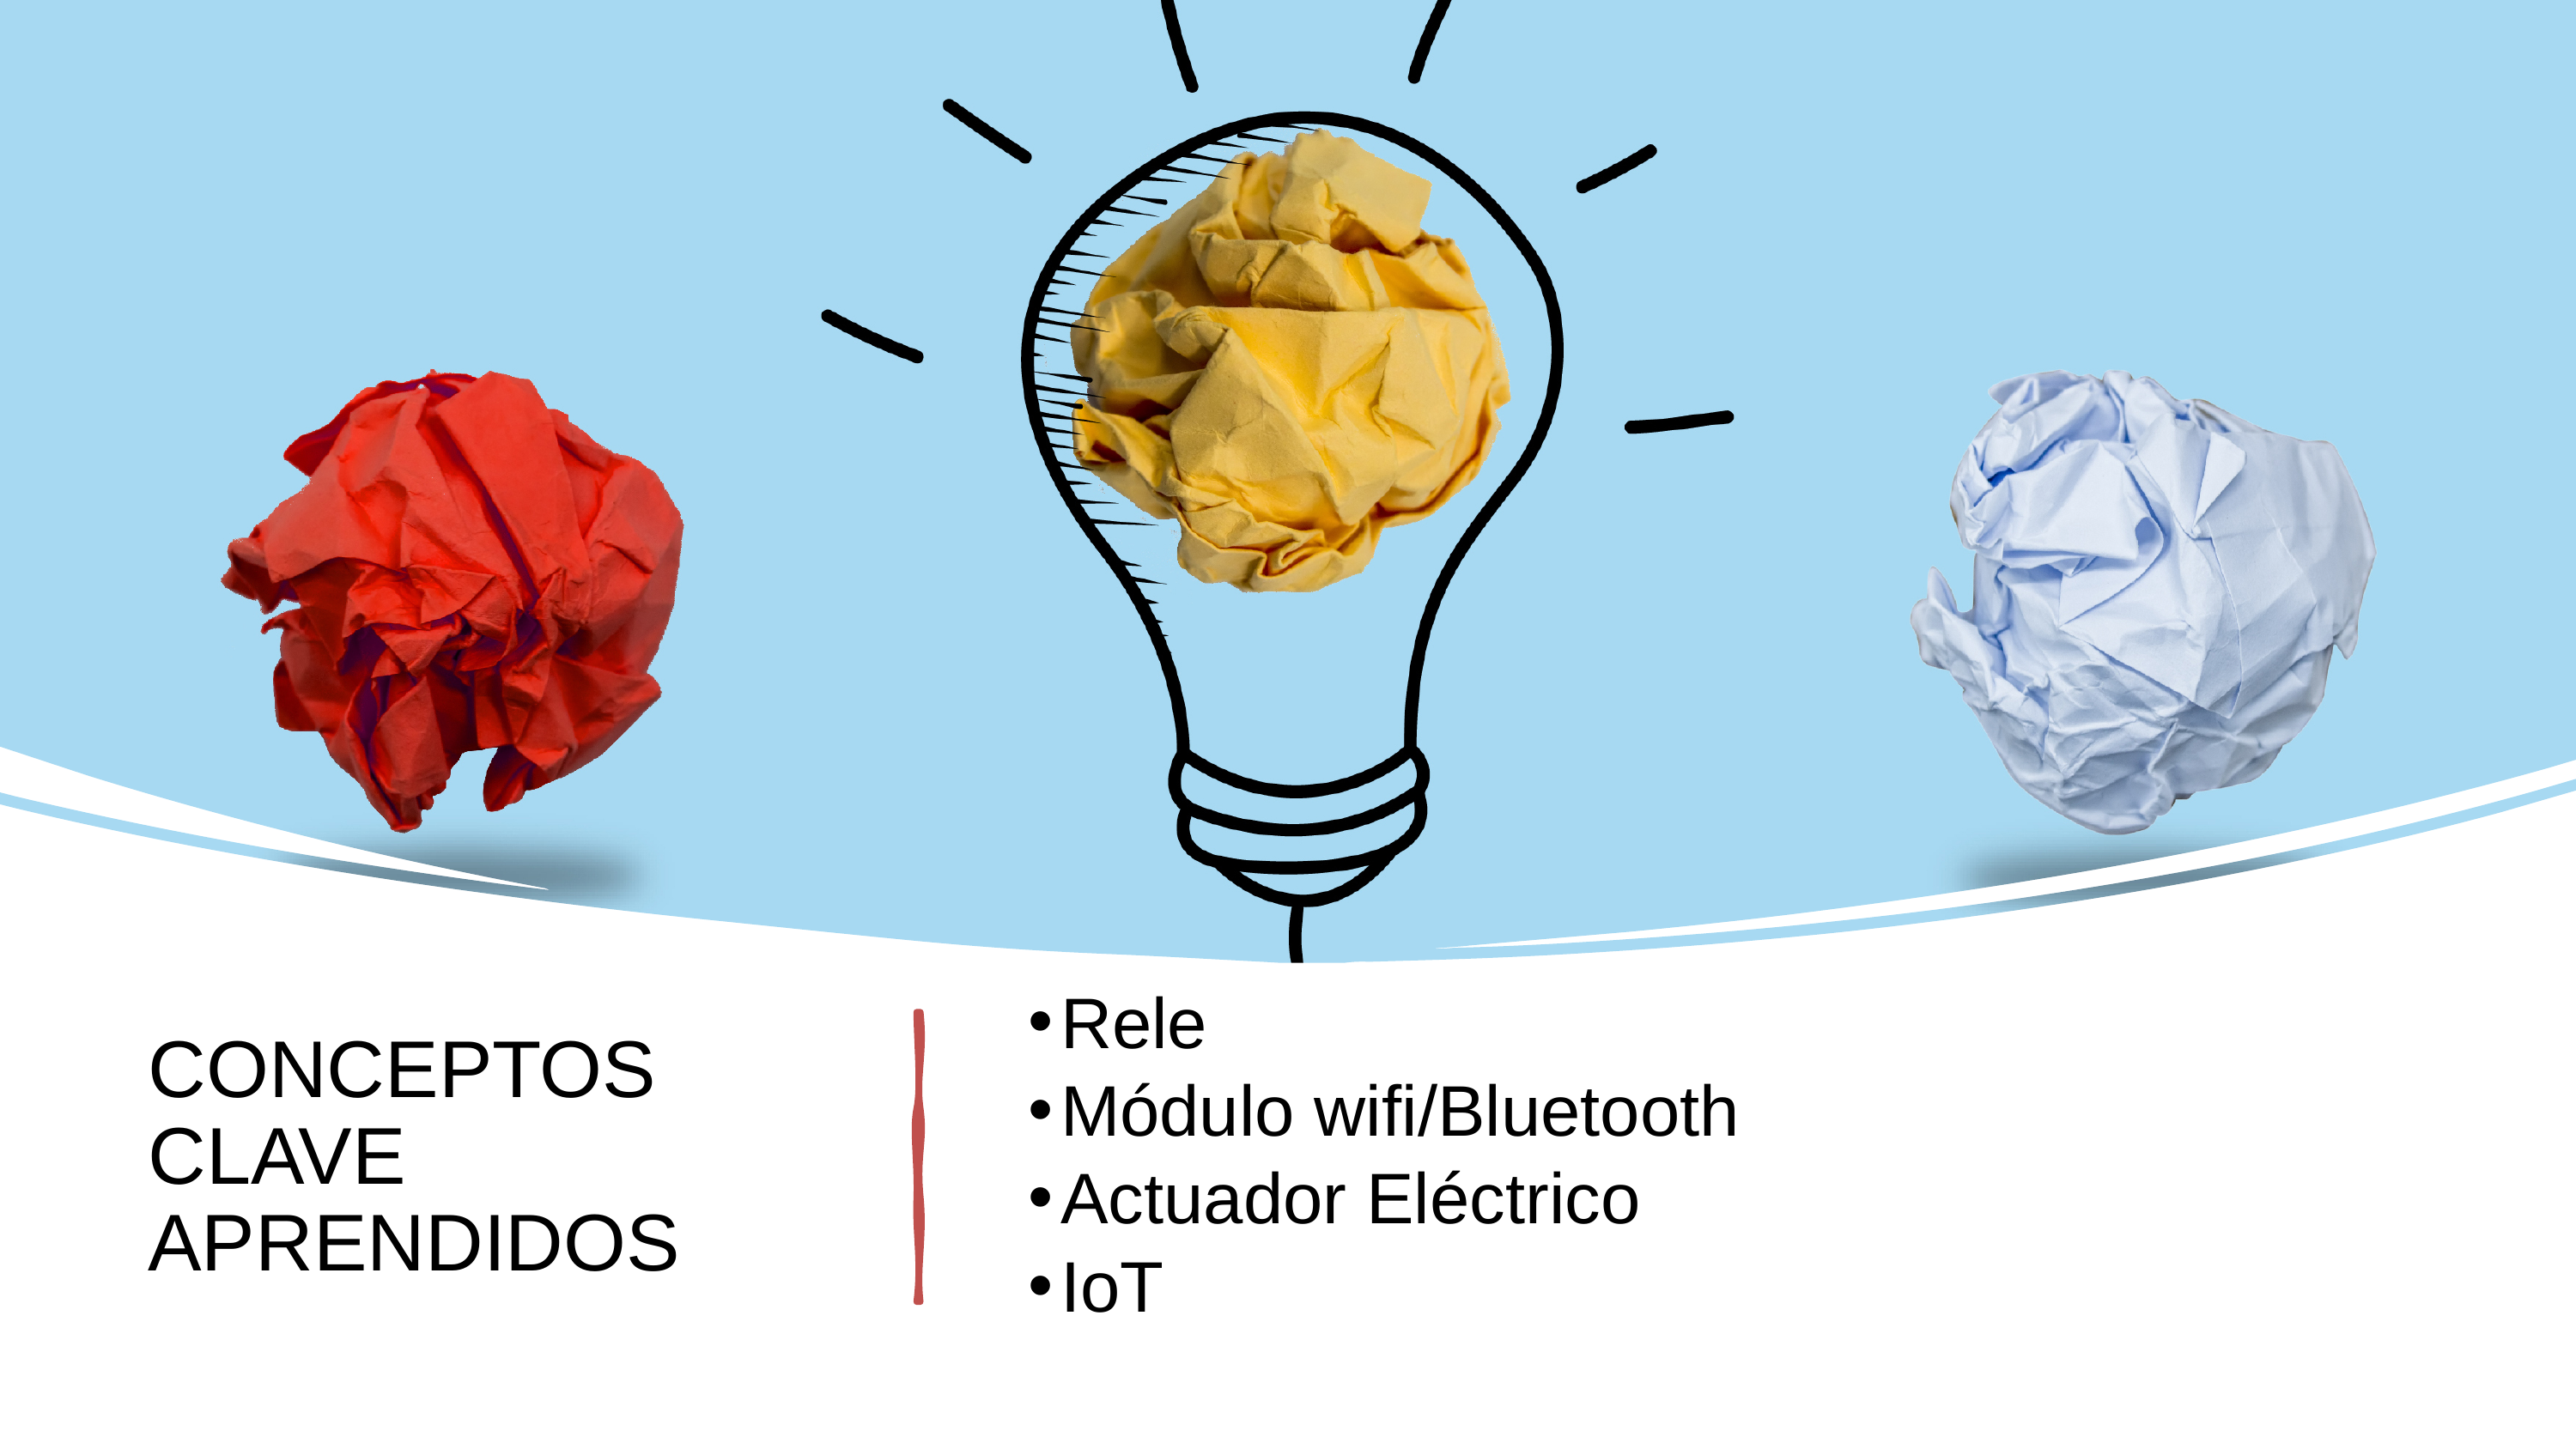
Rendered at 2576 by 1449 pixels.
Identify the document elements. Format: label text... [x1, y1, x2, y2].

text_box Rele Módulo wifi/Bluetooth Actuador Eléctrico IoT [983, 1009, 2441, 1305]
picture [0, 0, 2576, 963]
text_box [913, 1009, 924, 1304]
text_box CONCEPTOS CLAVE APRENDIDOS [135, 1009, 858, 1307]
text_box [0, 973, 2576, 1449]
